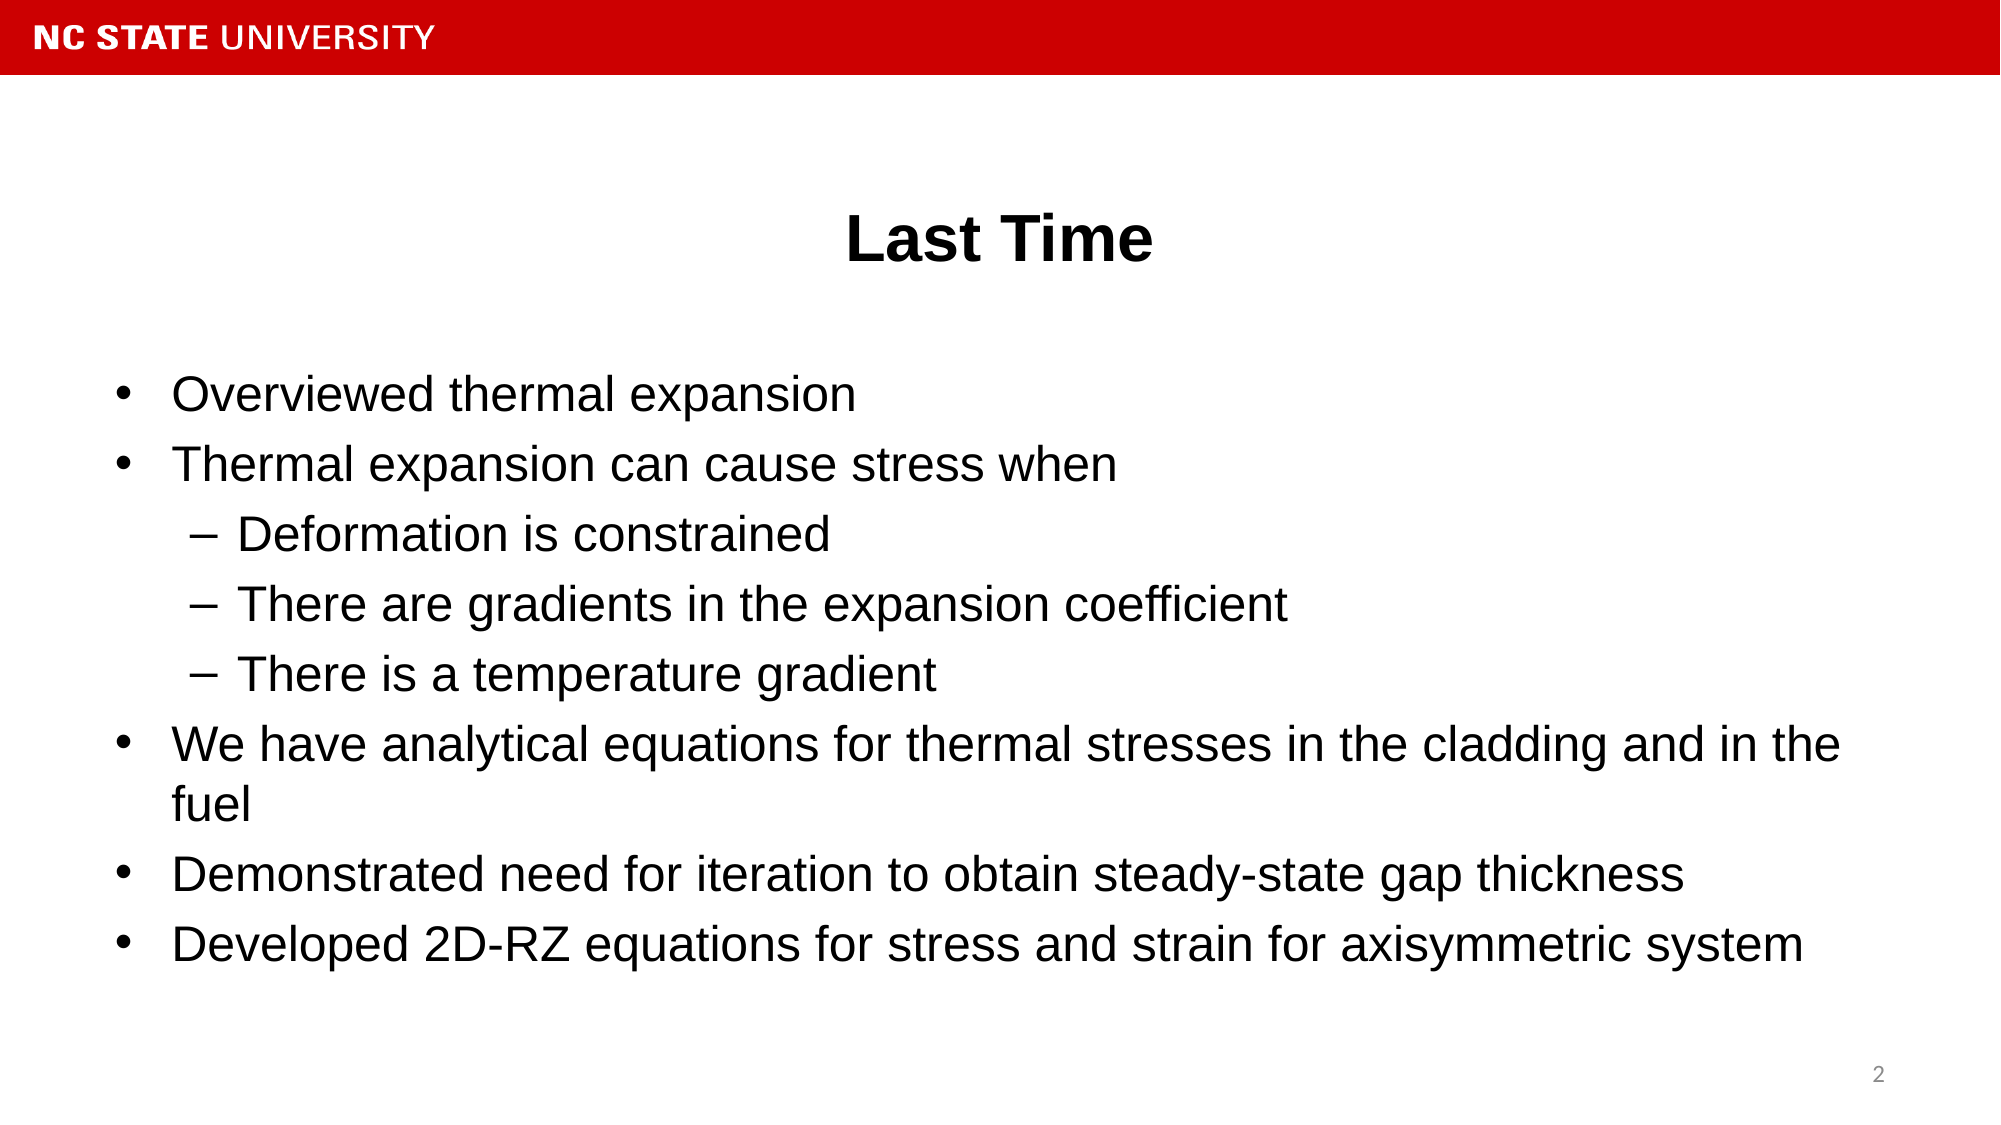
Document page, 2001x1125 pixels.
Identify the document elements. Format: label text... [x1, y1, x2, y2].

list Overviewed thermal expansion Thermal expansion can cause stress when Deformation is constrained There are gradients in the expansion coefficient There is a temperature gradient We have analytical equations for thermal stresses in the cladding and in the fuel Demonstrated need for iteration to obtain steady-state gap thickness Developed 2D-RZ equations for stress and strain for axisymmetric system [99, 354, 1900, 1005]
picture [0, 0, 2000, 75]
title Last Time [99, 147, 1900, 323]
slide_number 2 [1433, 1042, 1900, 1103]
